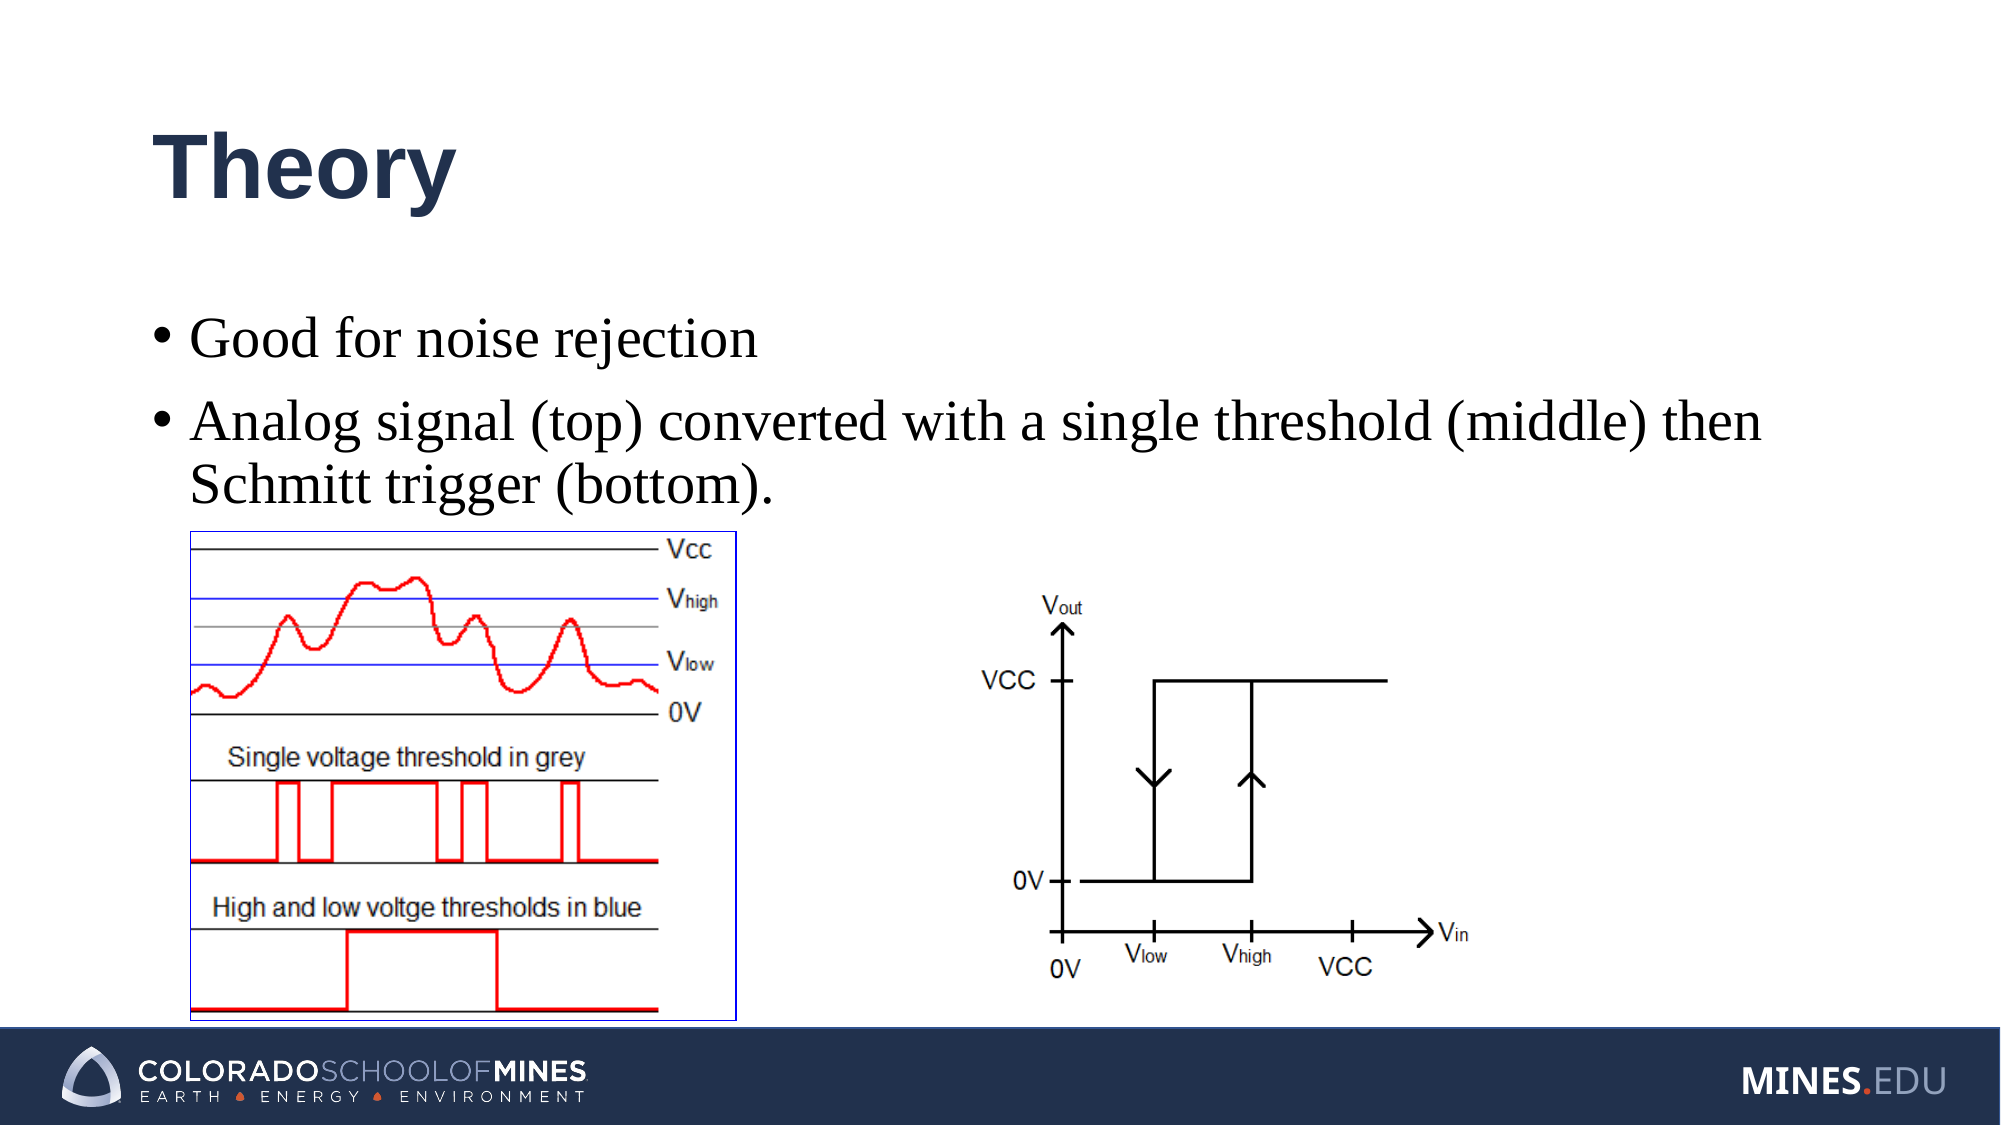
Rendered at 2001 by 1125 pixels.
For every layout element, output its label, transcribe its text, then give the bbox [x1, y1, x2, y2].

list Good for noise rejection Analog signal (top) converted with a single threshold (middle) then Schmitt trigger (bottom). [137, 299, 1863, 857]
picture [959, 583, 1512, 1004]
picture [191, 532, 736, 1020]
picture [62, 1046, 588, 1107]
title Theory [137, 59, 1863, 278]
